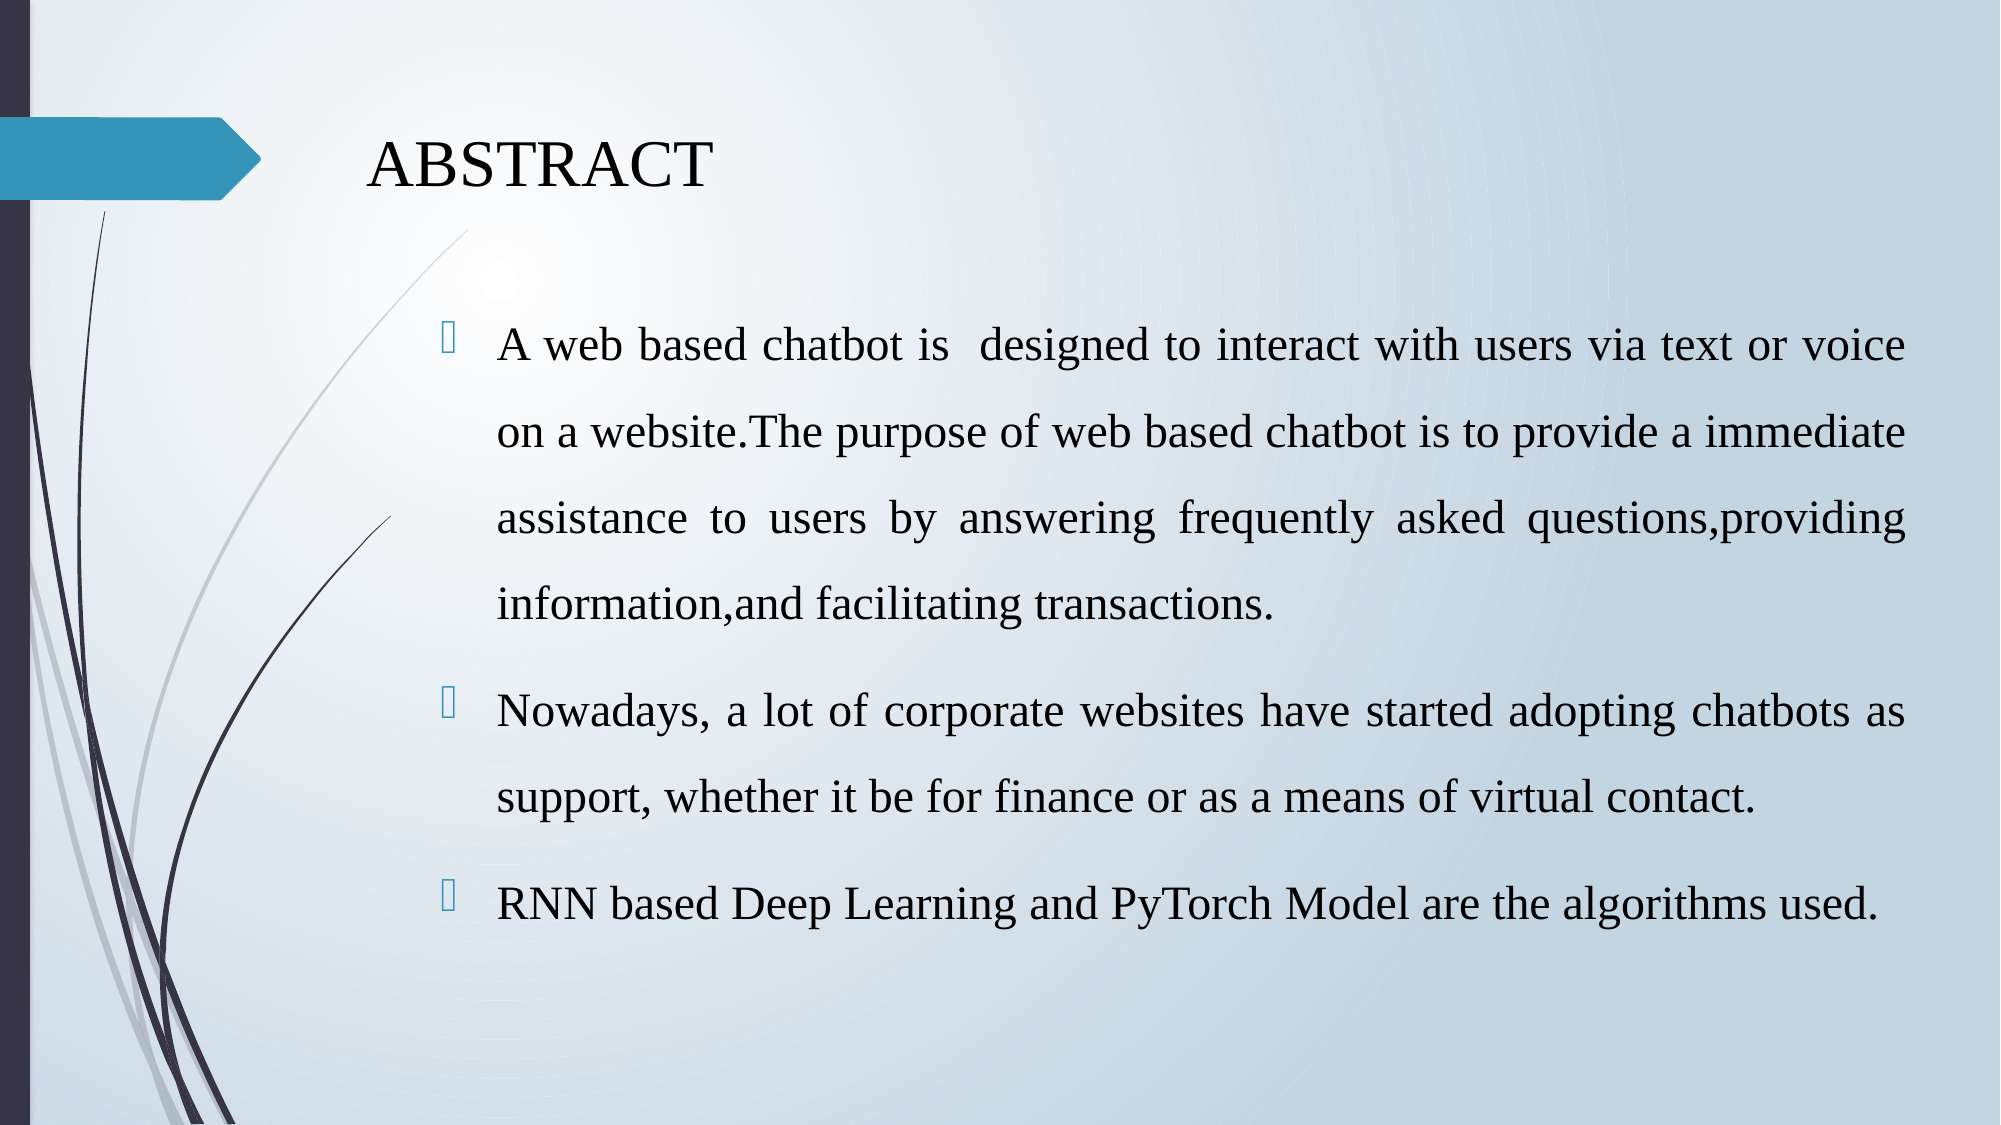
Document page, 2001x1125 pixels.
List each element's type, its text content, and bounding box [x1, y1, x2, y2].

title ABSTRACT [351, 111, 1814, 323]
list A web based chatbot is designed to interact with users via text or voice on a website.The purpose of web based chatbot is to provide a immediate assistance to users by answering frequently asked questions,providing information,and facilitating transactions. Nowadays, a lot of corporate websites have started adopting chatbots as support, whether it be for finance or as a means of virtual contact. RNN based Deep Learning and PyTorch Model are the algorithms used. [425, 276, 1924, 1031]
